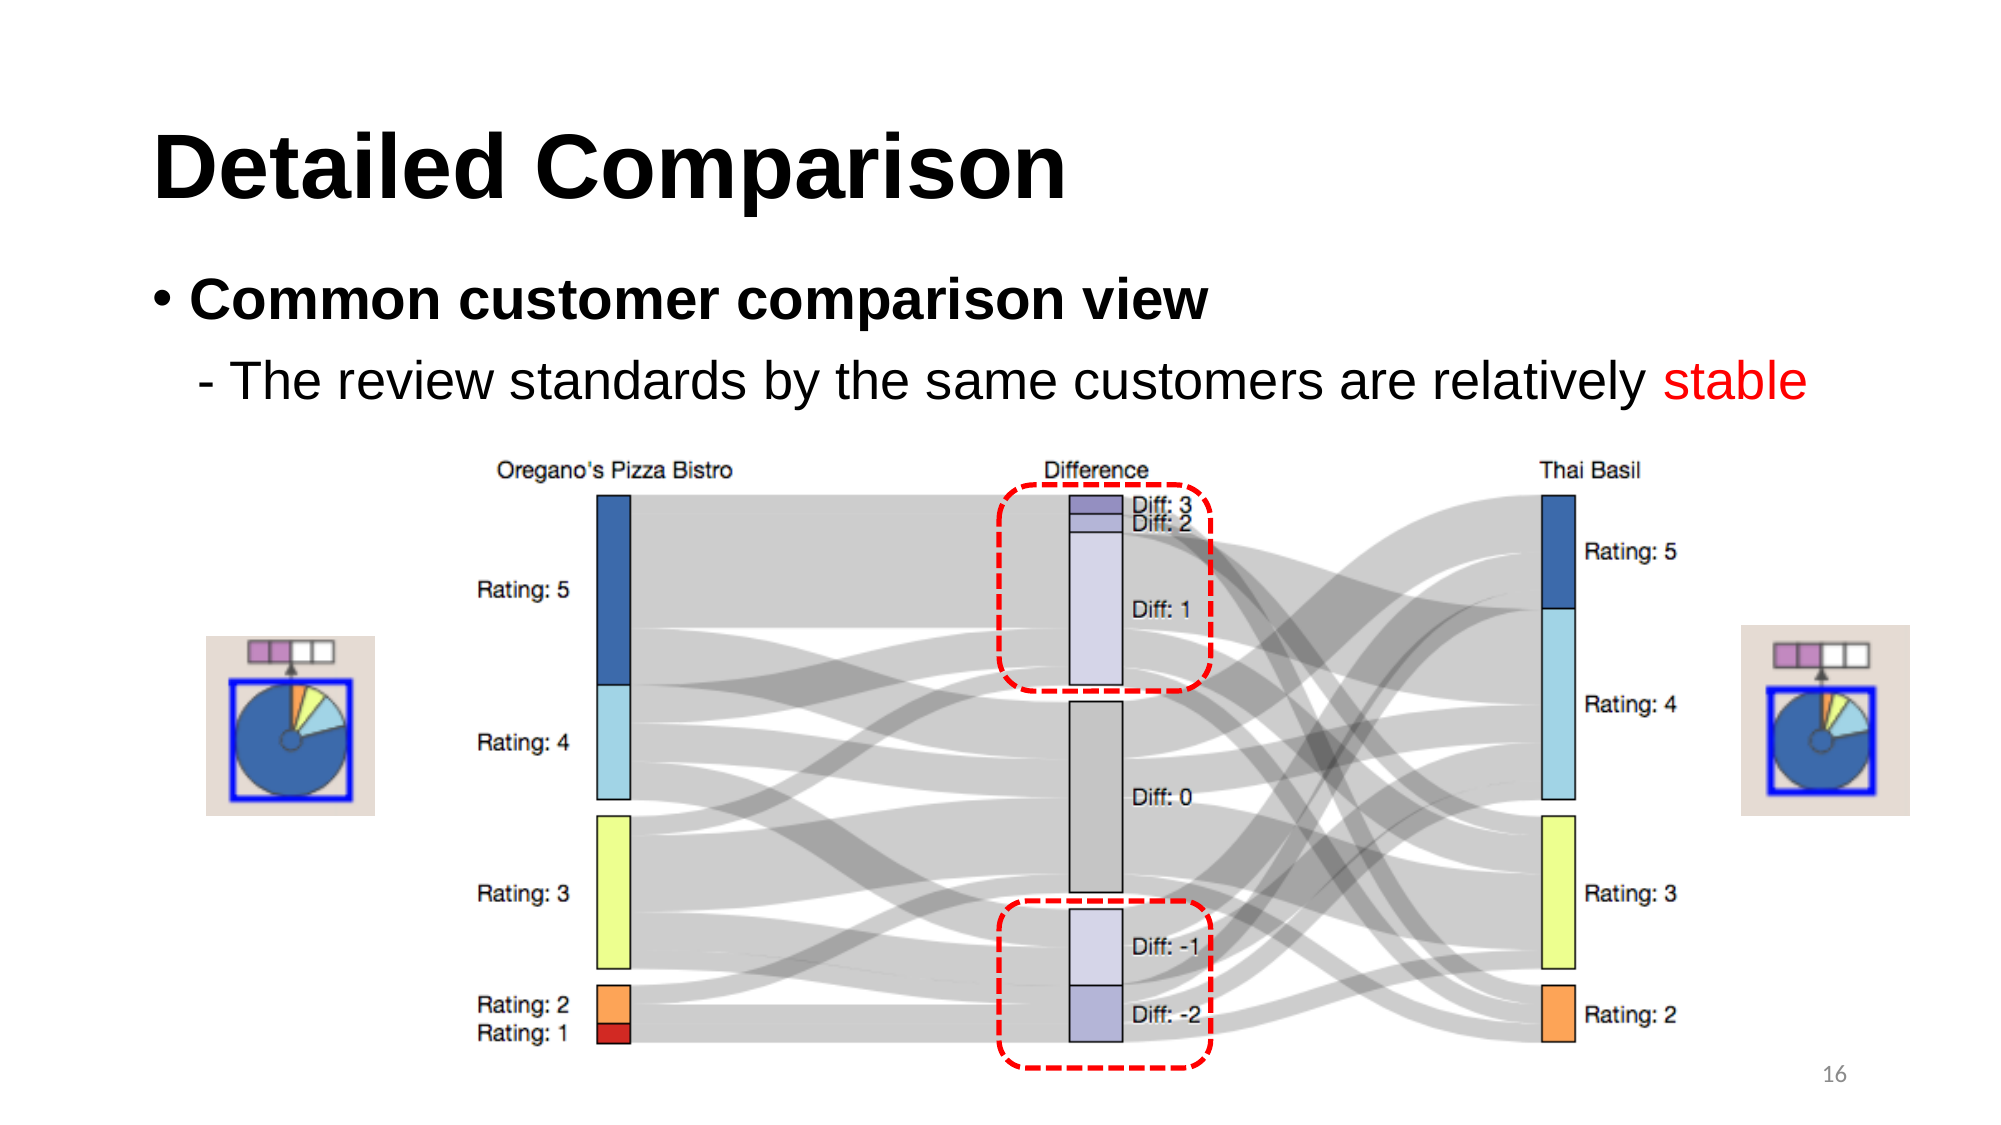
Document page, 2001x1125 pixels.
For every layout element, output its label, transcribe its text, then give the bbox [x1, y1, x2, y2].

picture [1740, 625, 1910, 816]
text_box [1009, 1063, 1201, 1070]
picture [206, 636, 375, 816]
list Common customer comparison view - The review standards by the same customers are relatively stable [137, 261, 1863, 976]
slide_number 16 [1412, 1042, 1863, 1103]
picture [469, 447, 1694, 1063]
title Detailed Comparison [137, 59, 1958, 278]
